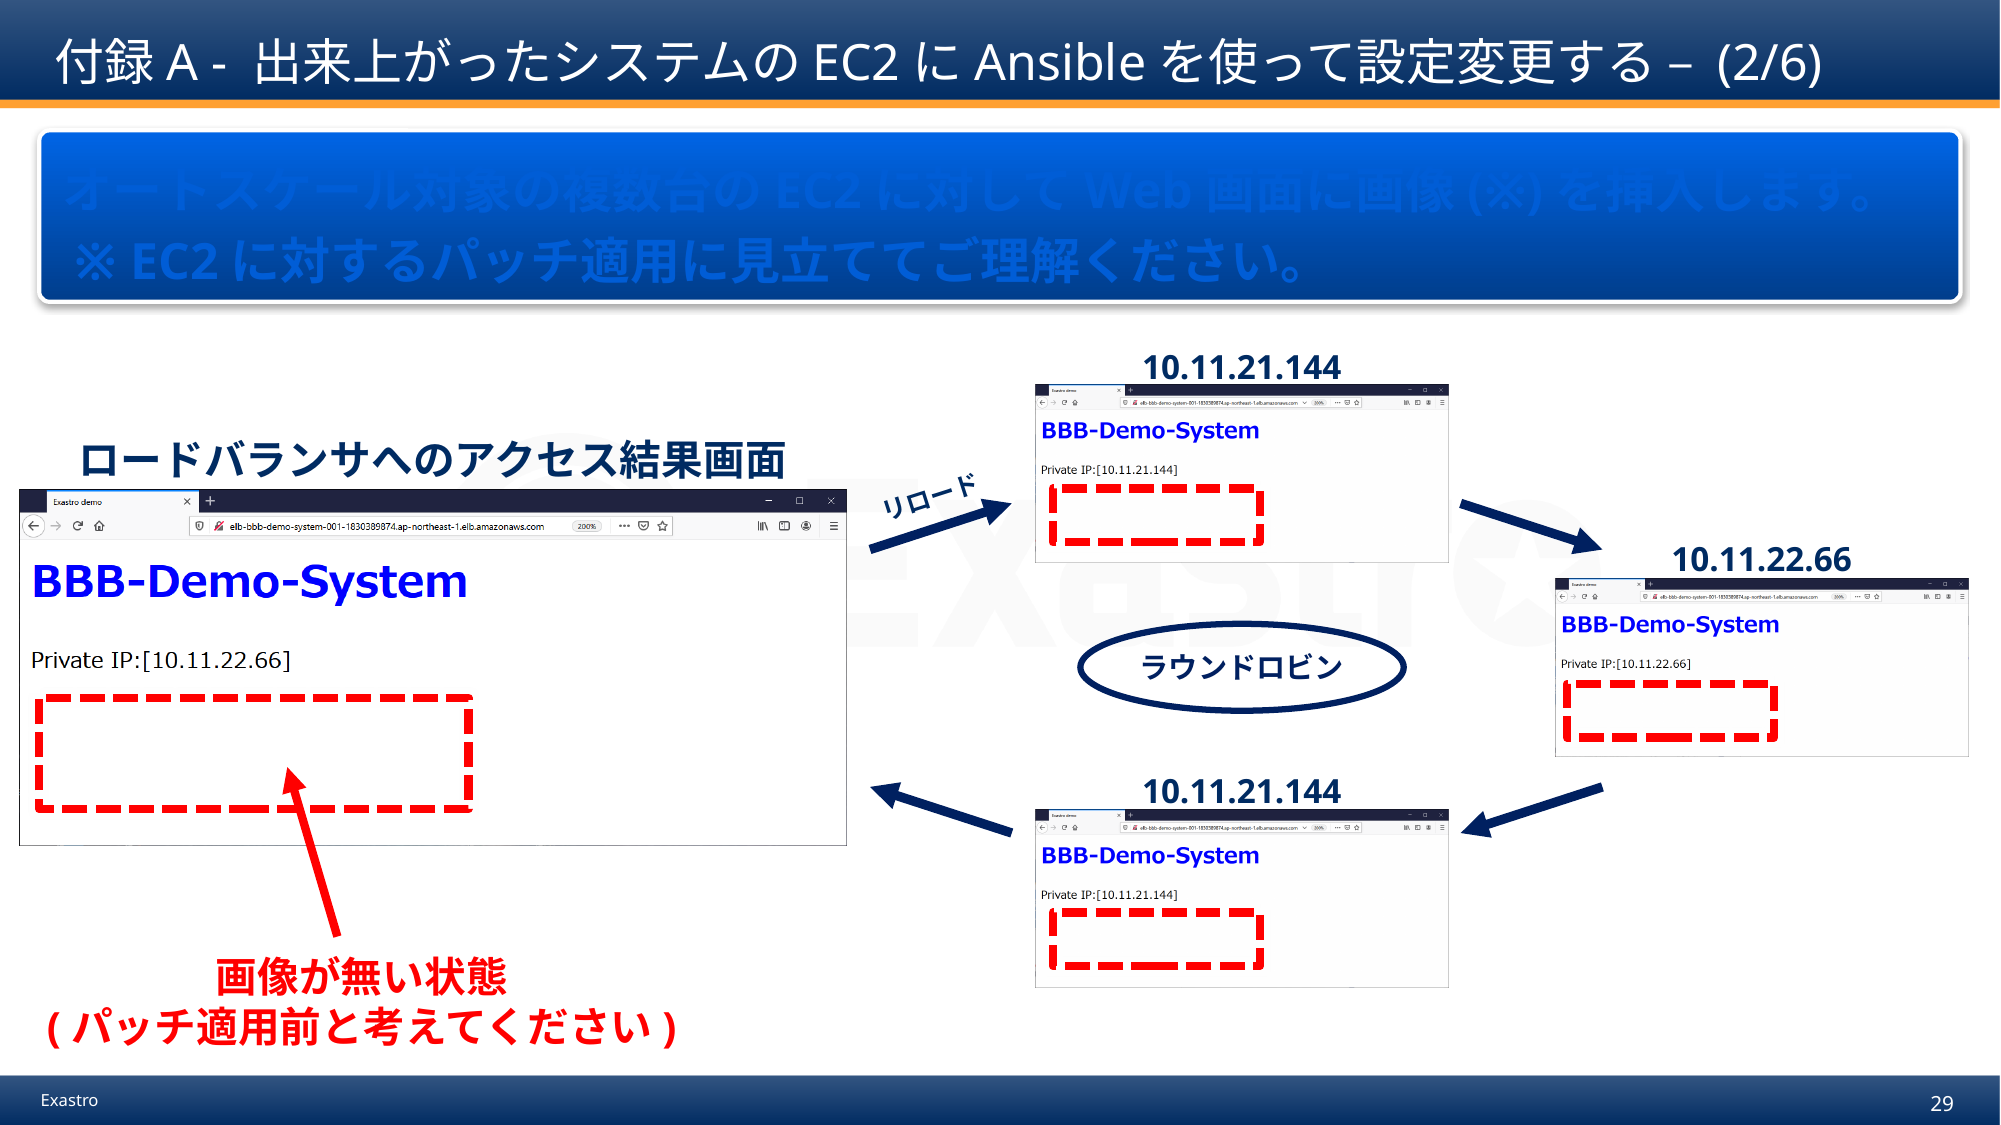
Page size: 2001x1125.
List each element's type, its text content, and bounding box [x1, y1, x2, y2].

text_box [287, 766, 338, 937]
text_box オートスケール対象の複数台のEC2に対してWeb画面に画像(※)を挿入します。 ※ EC2に対するパッチ適用に見立ててご理解ください。 [39, 130, 1961, 302]
text_box 10.11.21.144 [1127, 763, 1357, 807]
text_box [869, 786, 1012, 834]
text_box ロードバランサへのアクセス結果画面 [64, 426, 802, 487]
picture [0, 0, 2000, 1125]
text_box リロード [861, 455, 999, 506]
text_box ラウンドロビン [1124, 642, 1360, 692]
text_box [1080, 623, 1404, 711]
text_box 画像が無い状態 (パッチ適用前と考えてください) [32, 943, 692, 1059]
text_box 10.11.21.144 [1127, 338, 1357, 382]
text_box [1460, 786, 1603, 834]
title 付録A - 出来上がったシステムのEC2にAnsibleを使って設定変更する – (2/6) [39, 18, 1961, 96]
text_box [1460, 503, 1603, 550]
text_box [869, 503, 1012, 550]
text_box 10.11.22.66 [1656, 530, 1867, 576]
